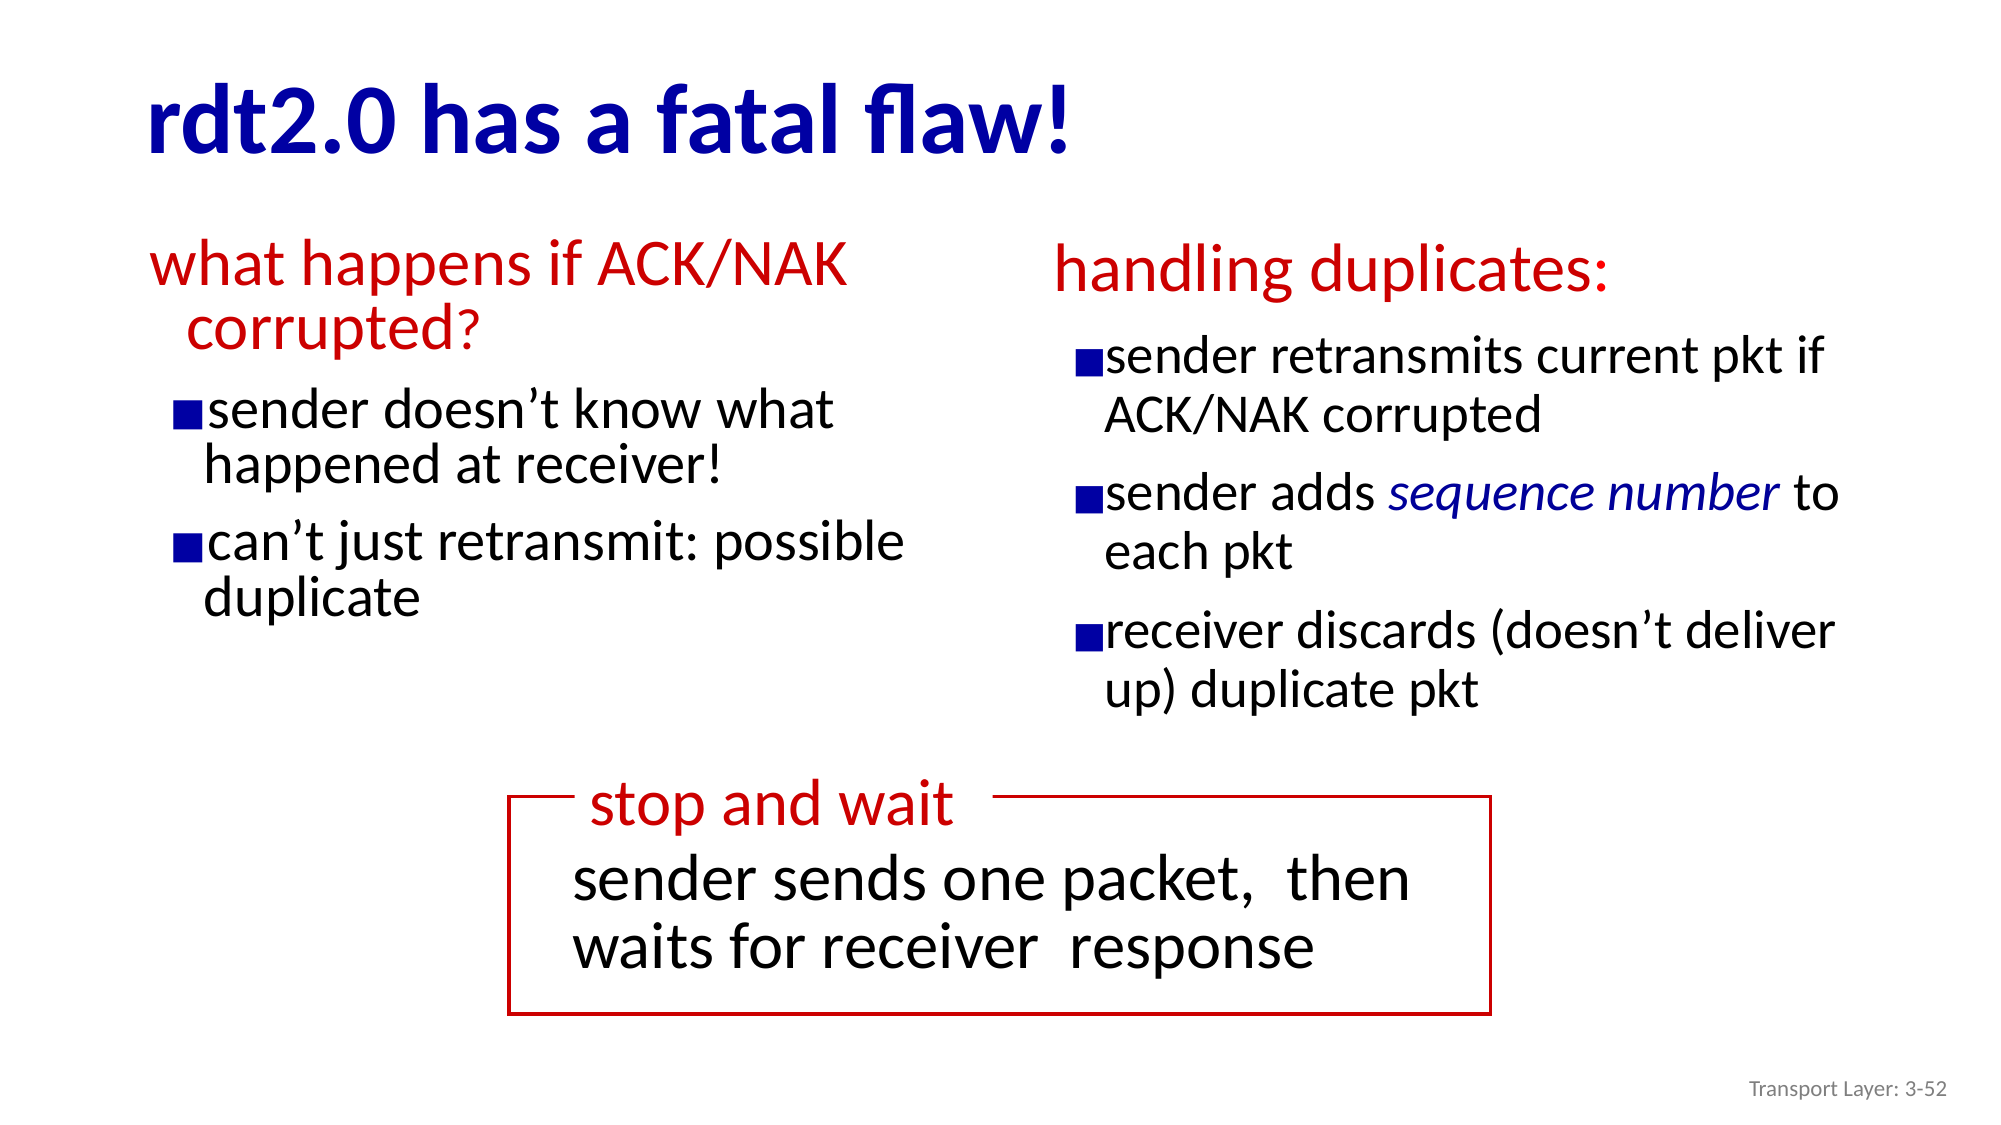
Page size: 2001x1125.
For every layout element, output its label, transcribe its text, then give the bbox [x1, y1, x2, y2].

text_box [508, 750, 1491, 1015]
slide_number Transport Layer: 3- [1512, 1056, 1963, 1117]
title rdt2.0 has a fatal flaw! [131, 47, 1952, 195]
text_box handling duplicates: sender retransmits current pkt if ACK/NAK corrupted sender adds sequence number to each pkt receiver discards (doesn’t deliver up) duplicate pkt [1018, 224, 1887, 728]
text_box what happens if ACK/NAK corrupted? sender doesn’t know what happened at receiver! can’t just retransmit: possible duplicate [113, 227, 1069, 990]
